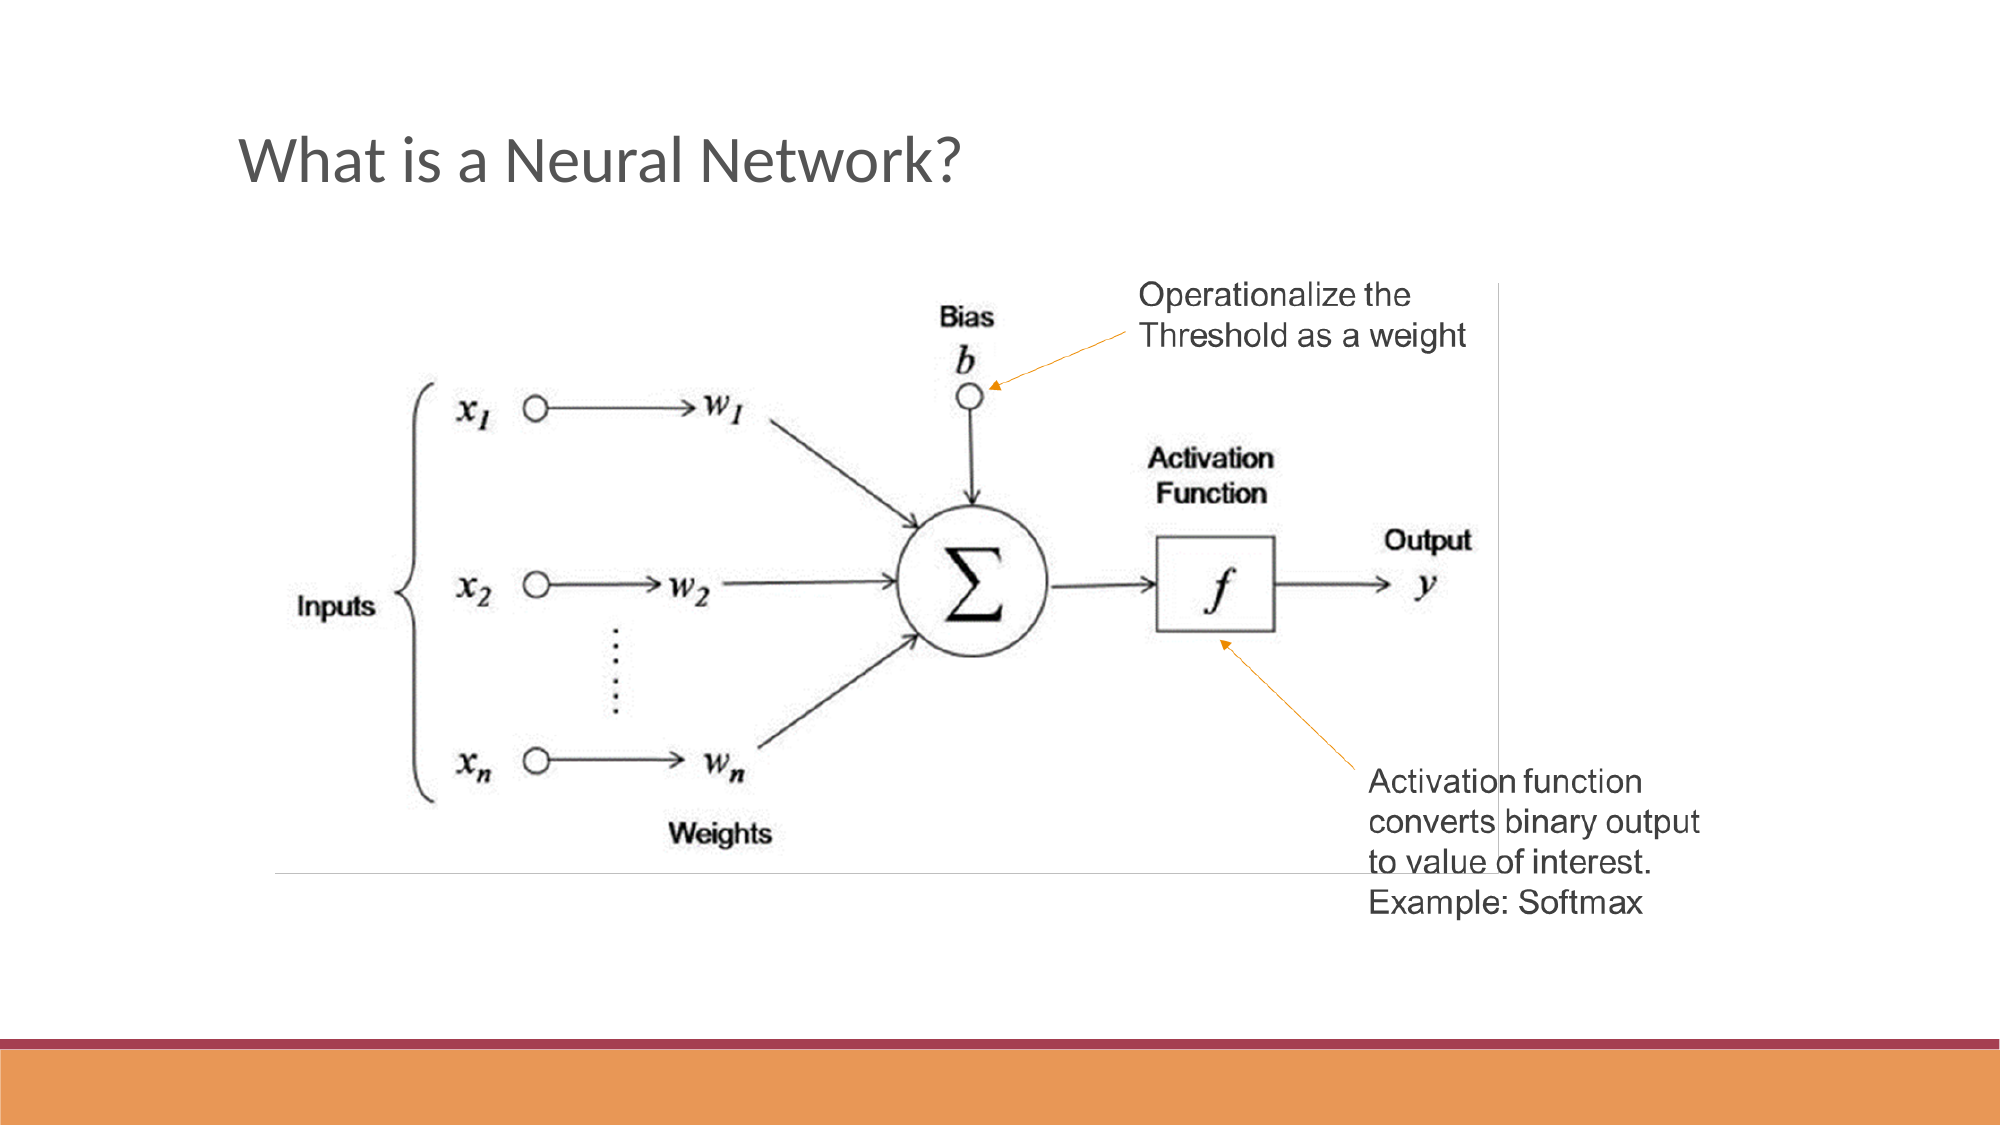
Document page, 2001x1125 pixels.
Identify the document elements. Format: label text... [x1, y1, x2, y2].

text_box What is a Neural Network? [223, 108, 1563, 199]
picture [274, 261, 1722, 943]
